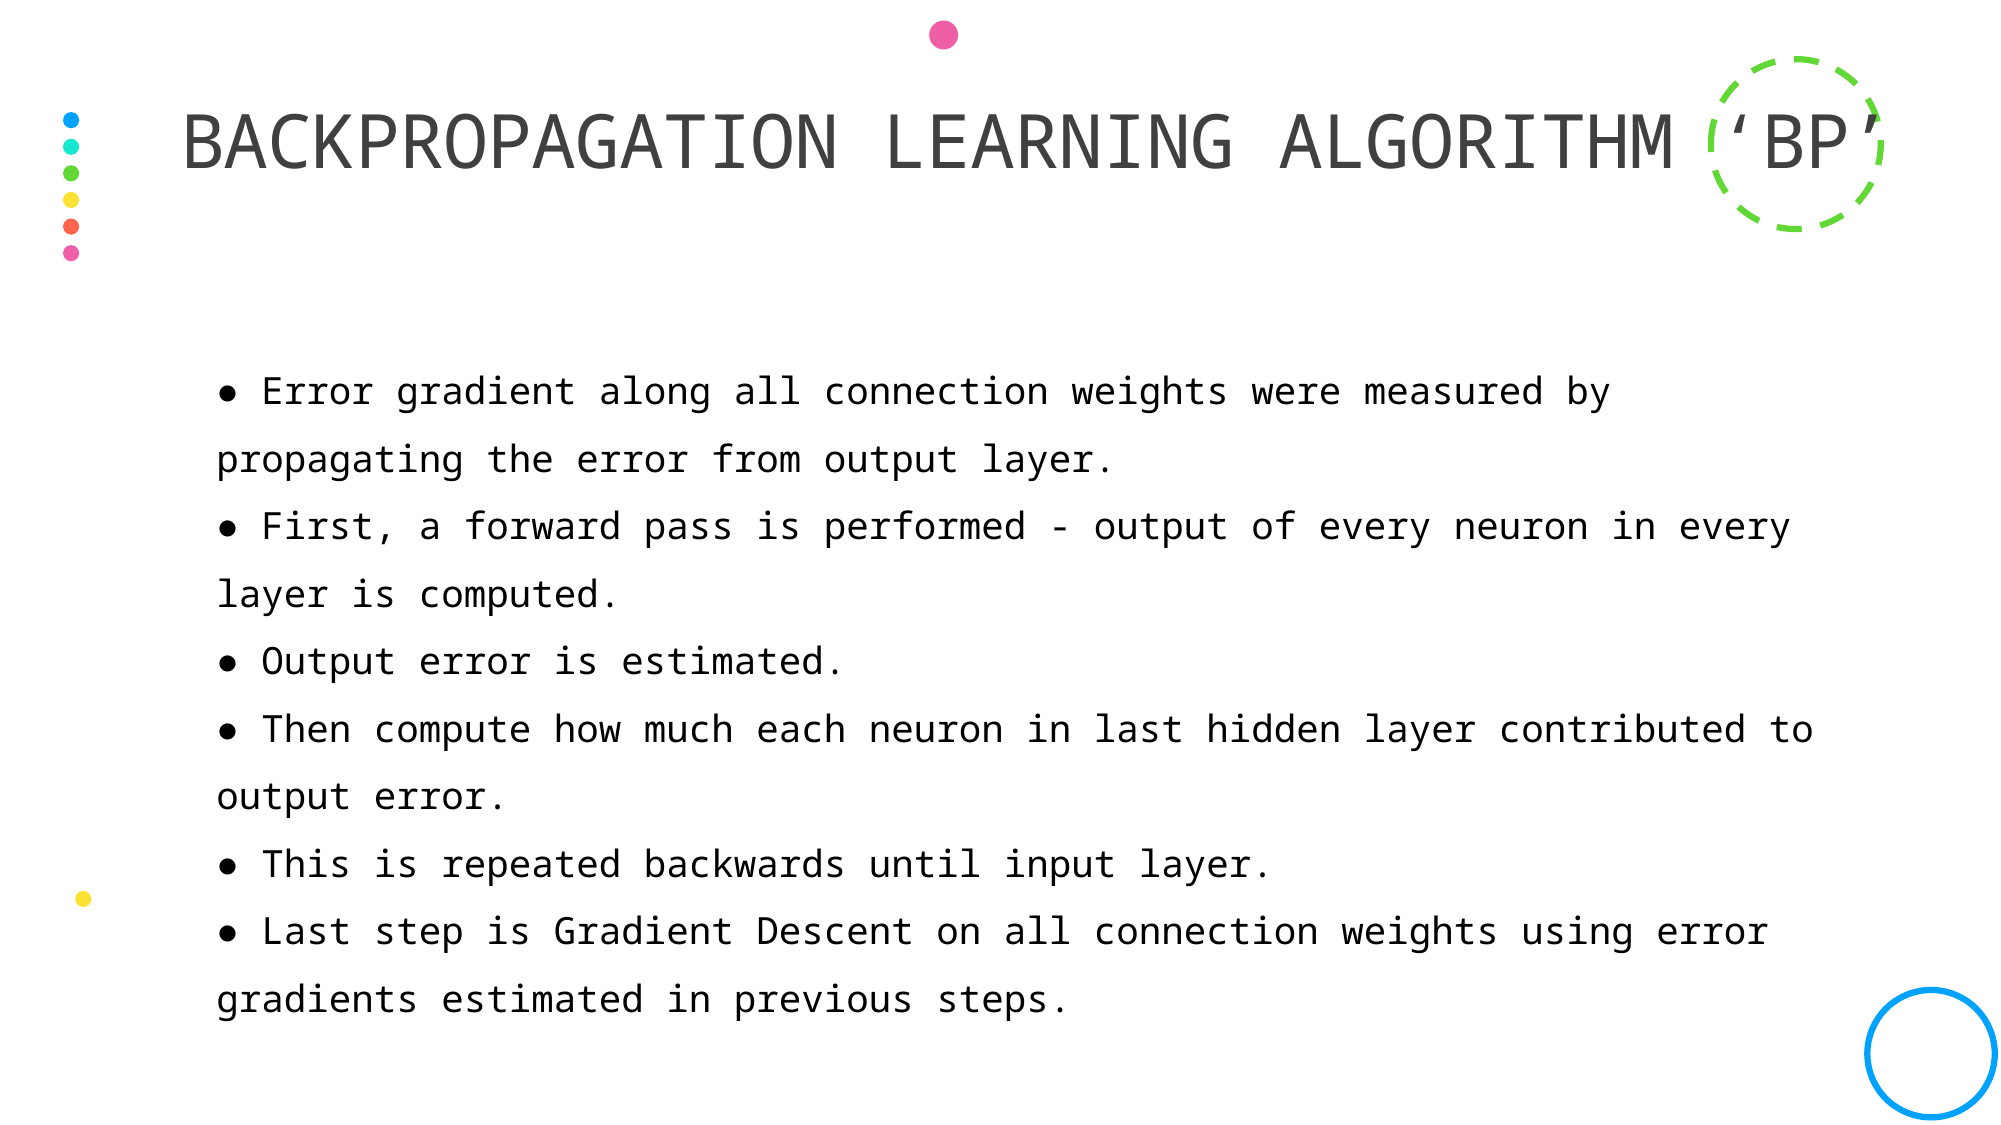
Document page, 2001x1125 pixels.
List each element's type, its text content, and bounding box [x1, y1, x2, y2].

text_box ● Error gradient along all connection weights were measured by propagating the error from output layer. ● First, a forward pass is performed - output of every neuron in every layer is computed. ● Output error is estimated. ● Then compute how much each neuron in last hidden layer contributed to output error. ● This is repeated backwards until input layer. ● Last step is Gradient Descent on all connection weights using error gradients estimated in previous steps. [201, 337, 1861, 1028]
title Backpropagation learning algorithm ‘BP’ [180, 25, 1945, 264]
